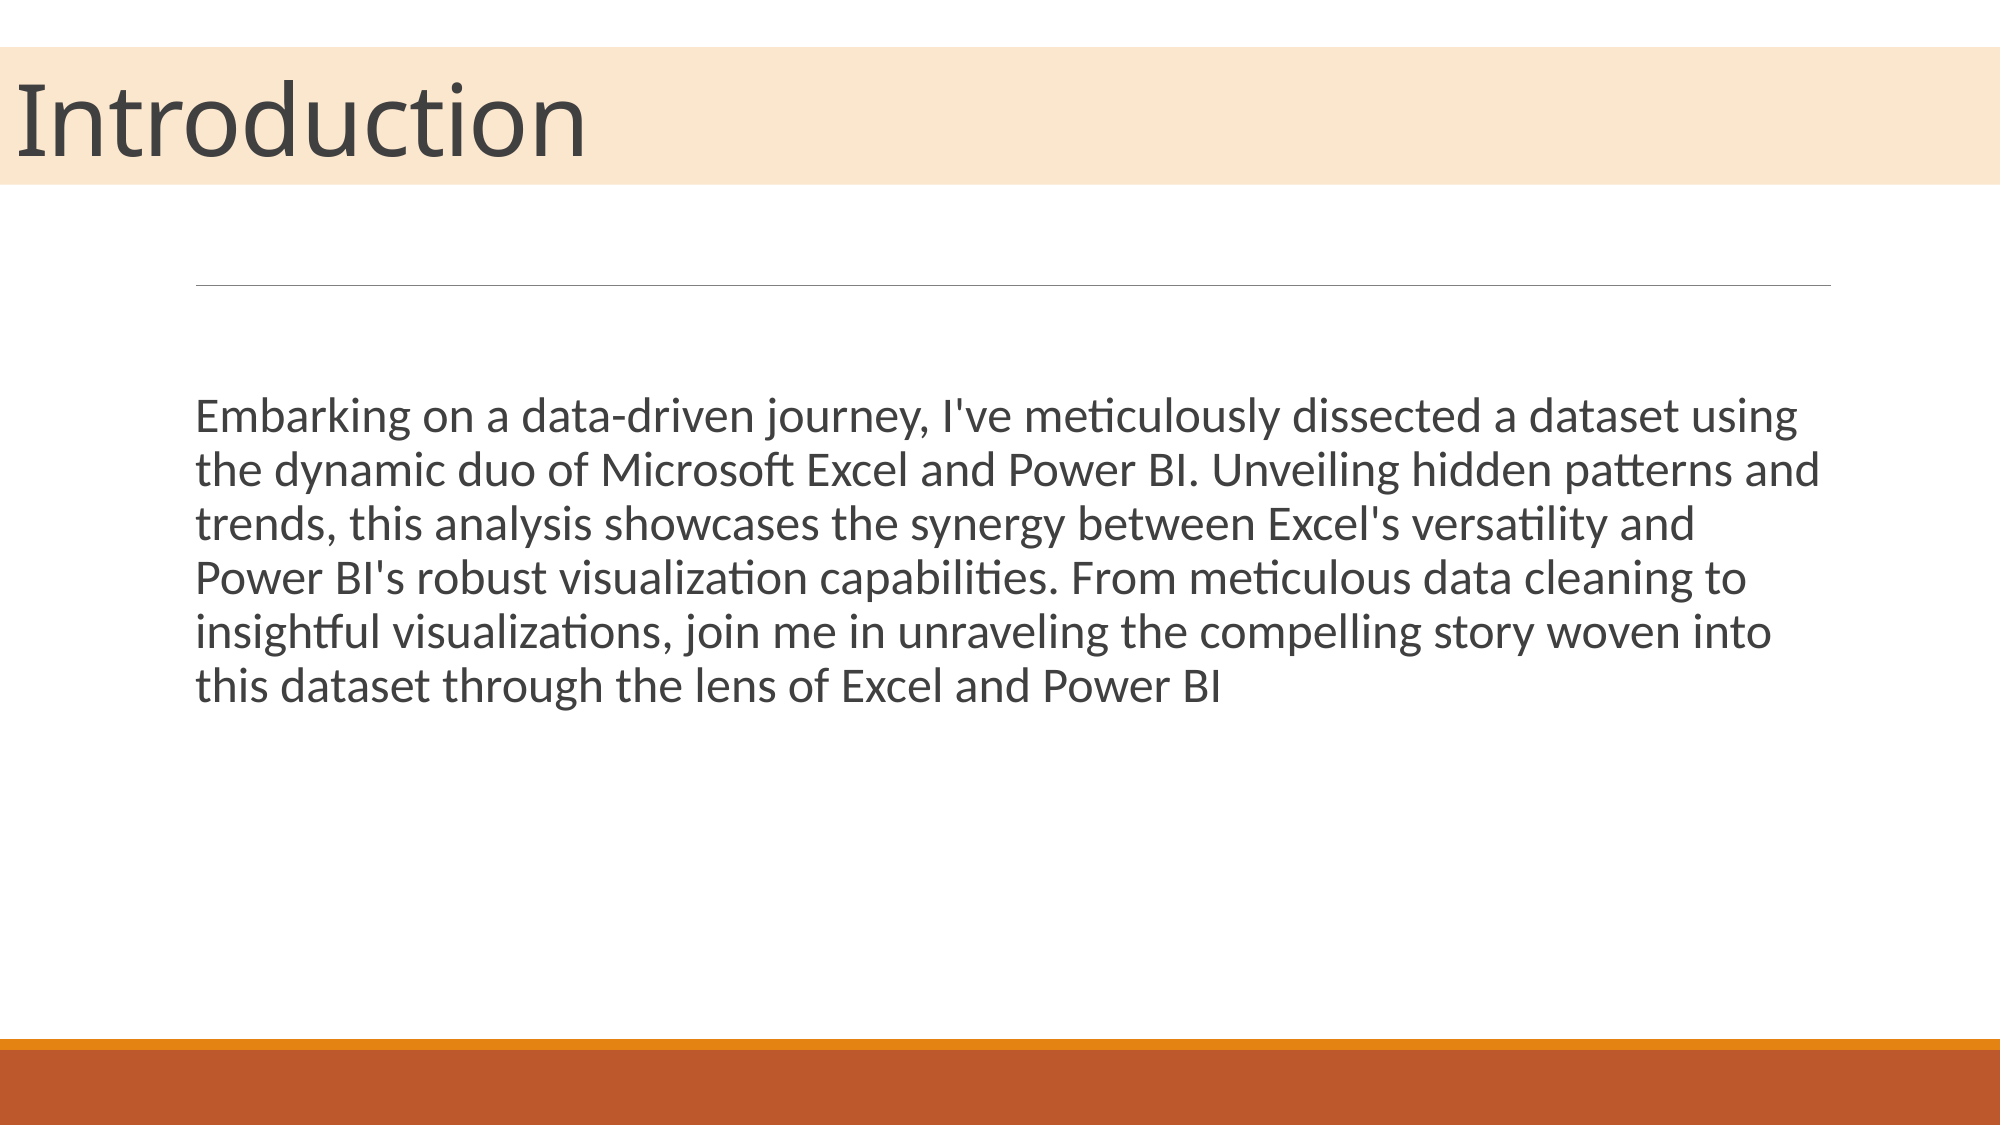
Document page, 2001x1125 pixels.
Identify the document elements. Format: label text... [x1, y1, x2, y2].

title Introduction [0, 47, 2000, 185]
list Embarking on a data-driven journey, I've meticulously dissected a dataset using the dynamic duo of Microsoft Excel and Power BI. Unveiling hidden patterns and trends, this analysis showcases the synergy between Excel's versatility and Power BI's robust visualization capabilities. From meticulous data cleaning to insightful visualizations, join me in unraveling the compelling story woven into this dataset through the lens of Excel and Power BI [180, 302, 1830, 963]
